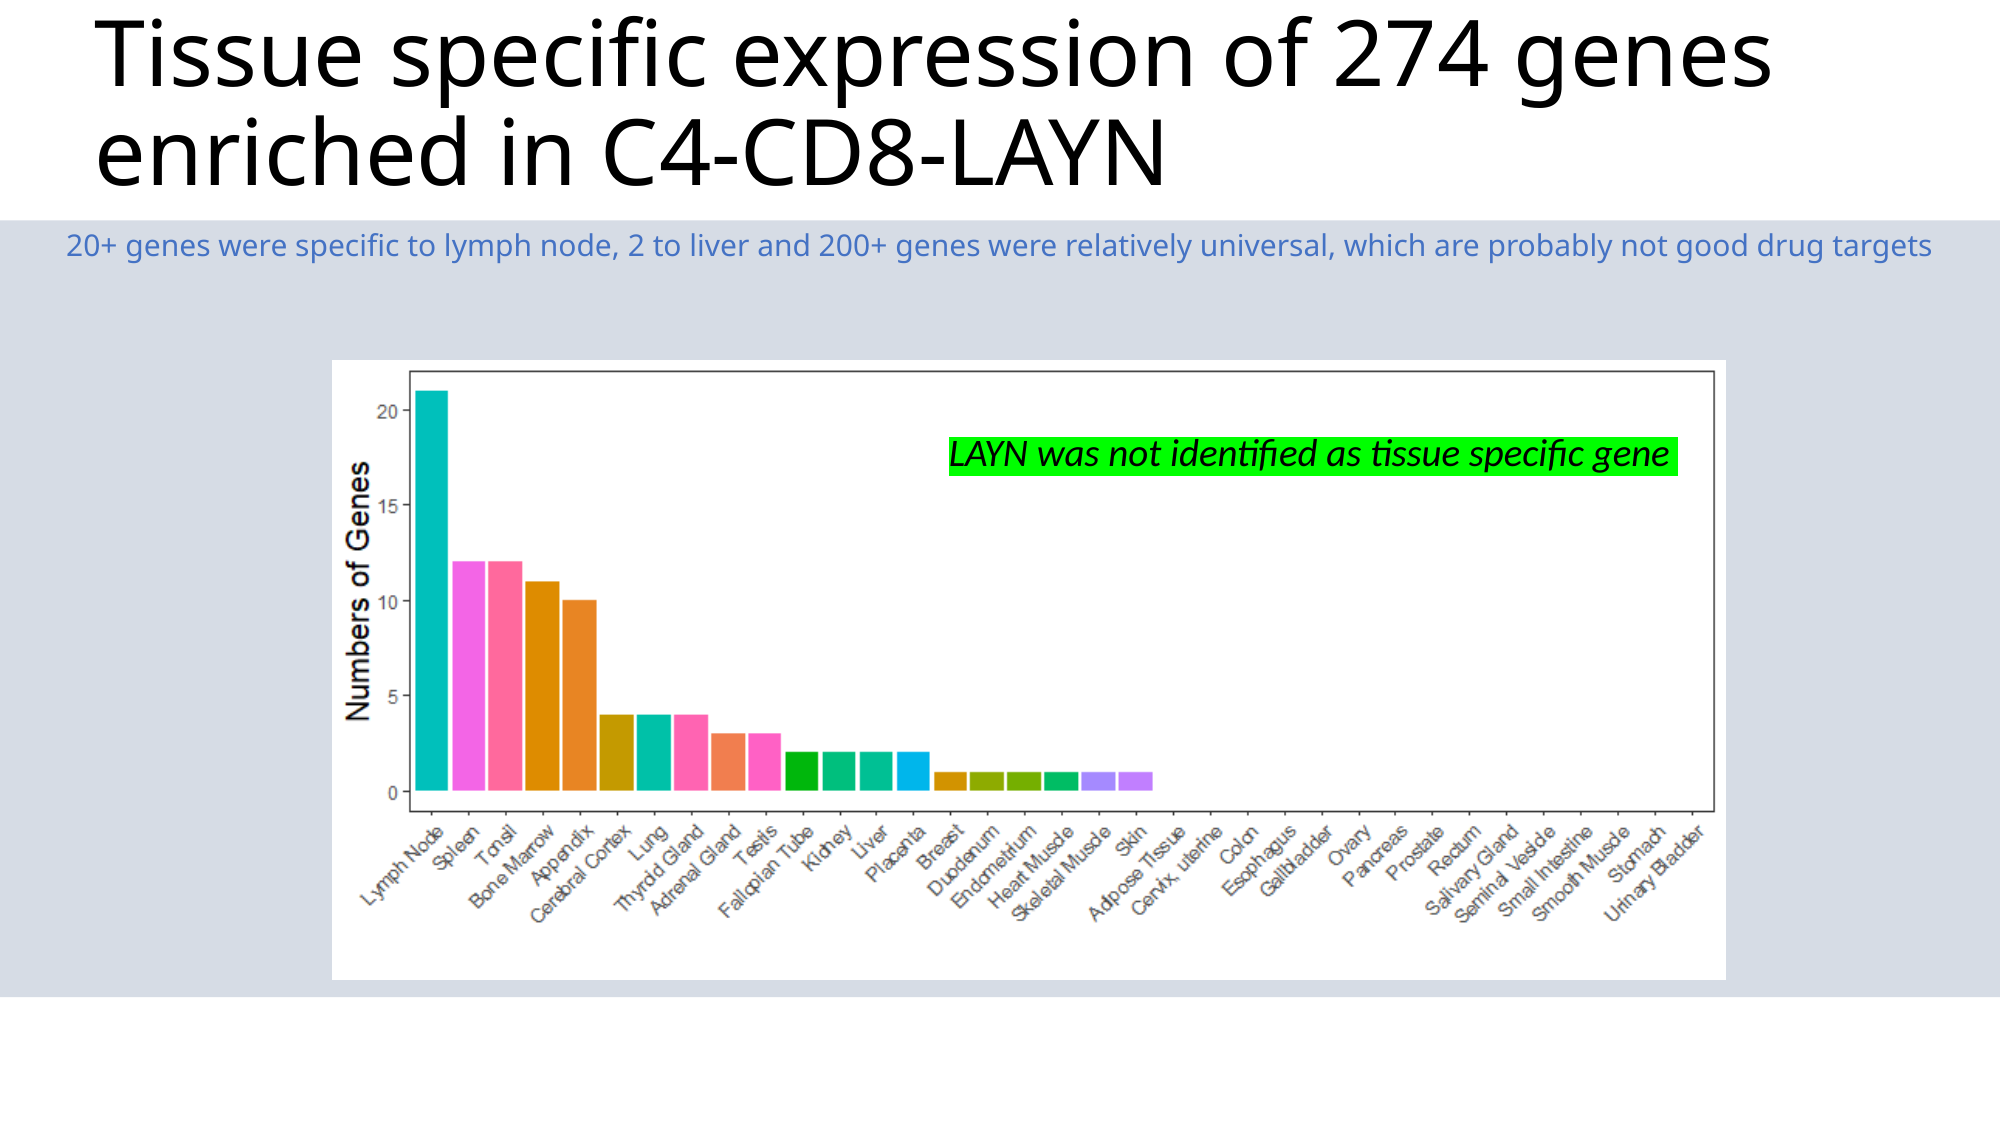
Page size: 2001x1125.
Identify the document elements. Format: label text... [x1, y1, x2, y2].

list 20+ genes were specific to lymph node, 2 to liver and 200+ genes were relatively universal, which are probably not good drug targets [51, 223, 1972, 300]
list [332, 360, 1726, 980]
title Tissue specific expression of 274 genes enriched in C4-CD8-LAYN [79, 0, 1921, 214]
